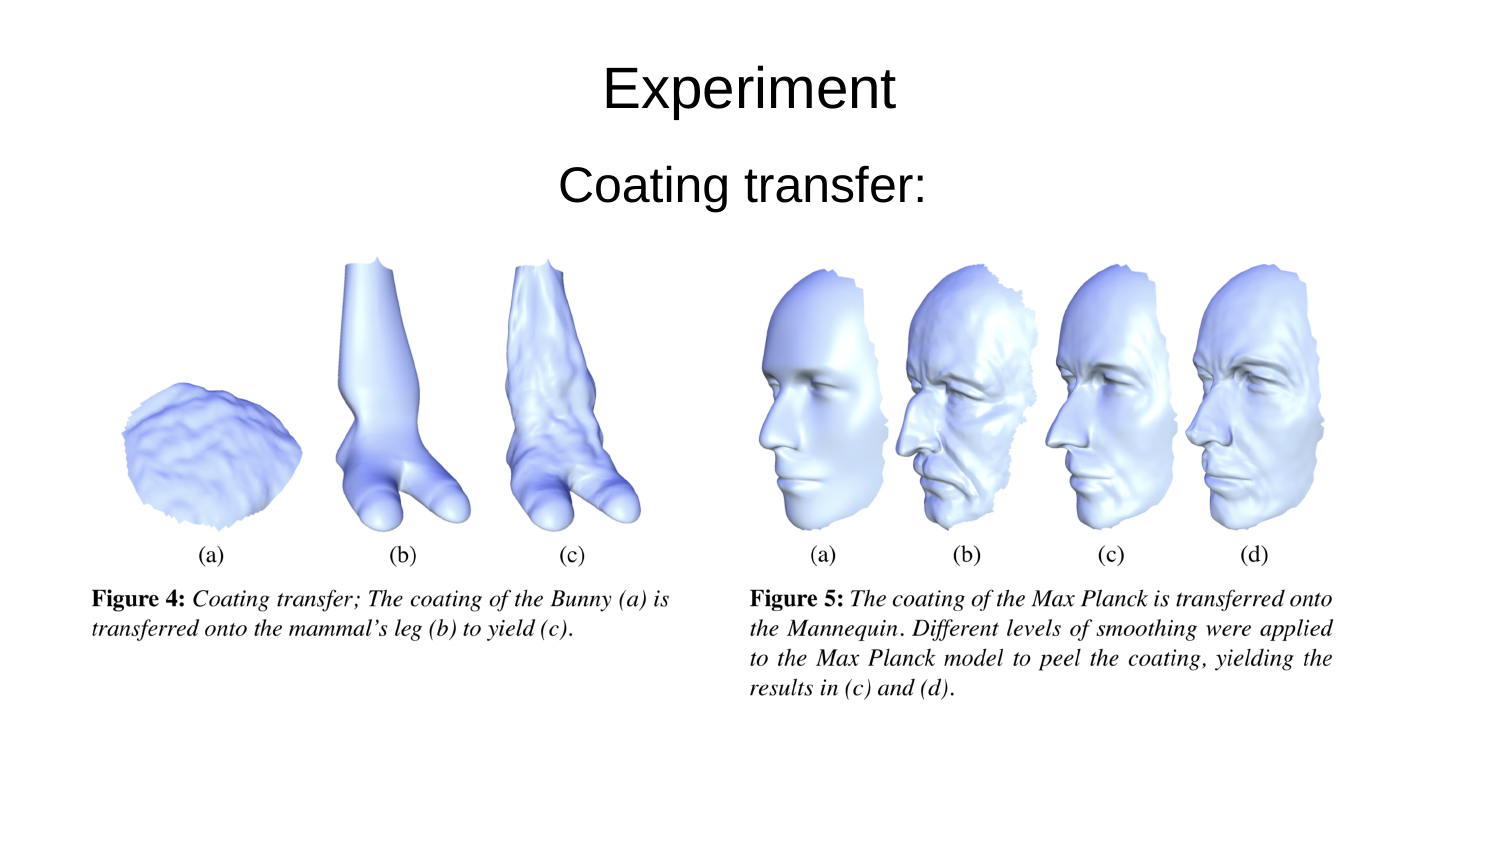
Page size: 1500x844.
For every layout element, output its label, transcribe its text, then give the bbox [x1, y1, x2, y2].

picture [65, 240, 680, 659]
title Experiment [51, 35, 1449, 129]
picture [717, 253, 1362, 705]
title Coating transfer: [51, 137, 1449, 232]
